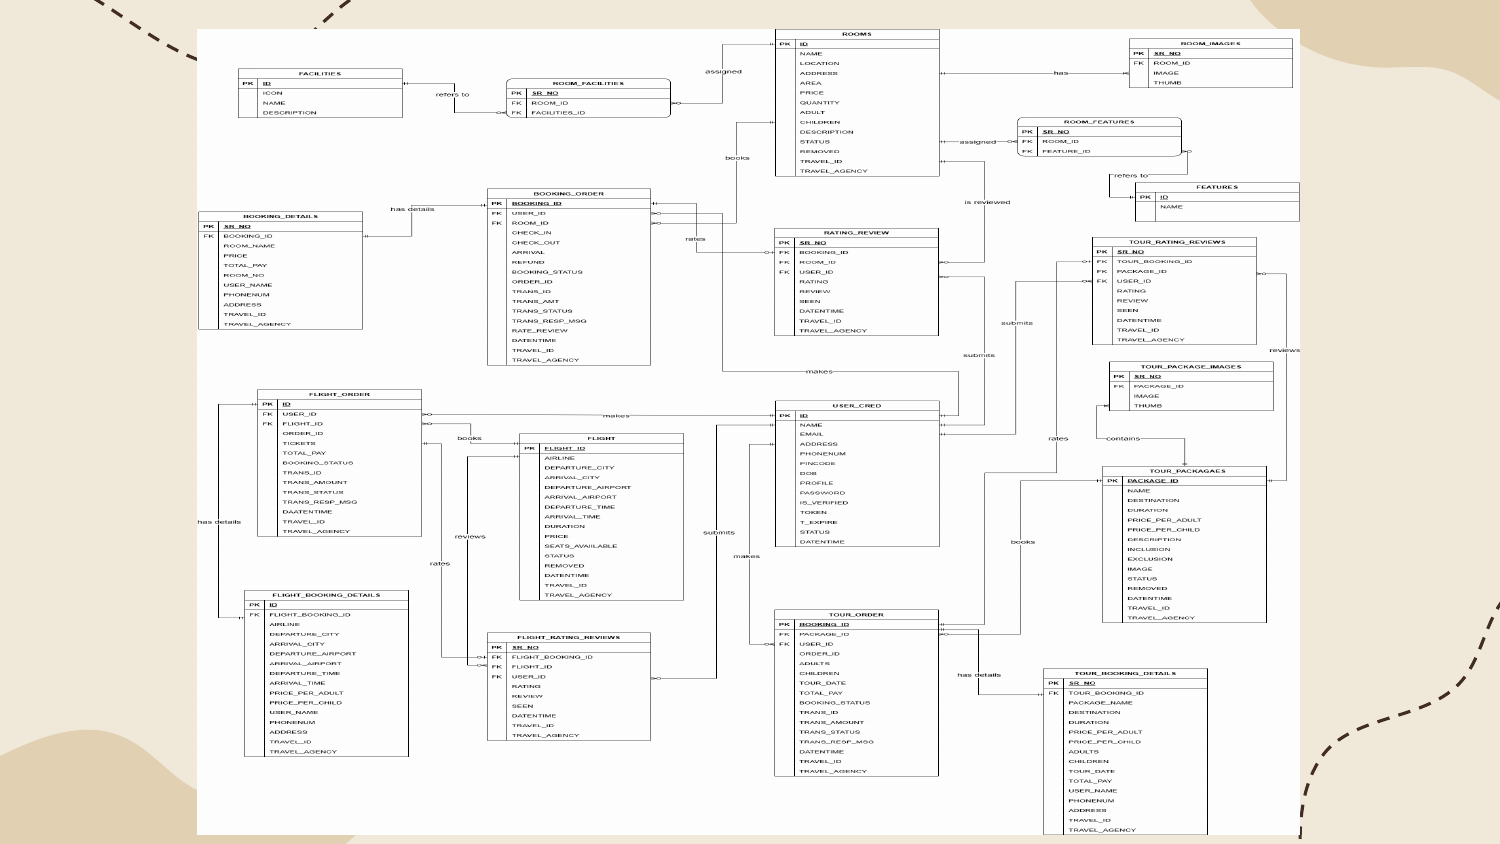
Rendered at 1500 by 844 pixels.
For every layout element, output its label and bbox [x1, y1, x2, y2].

picture [196, 29, 1300, 835]
